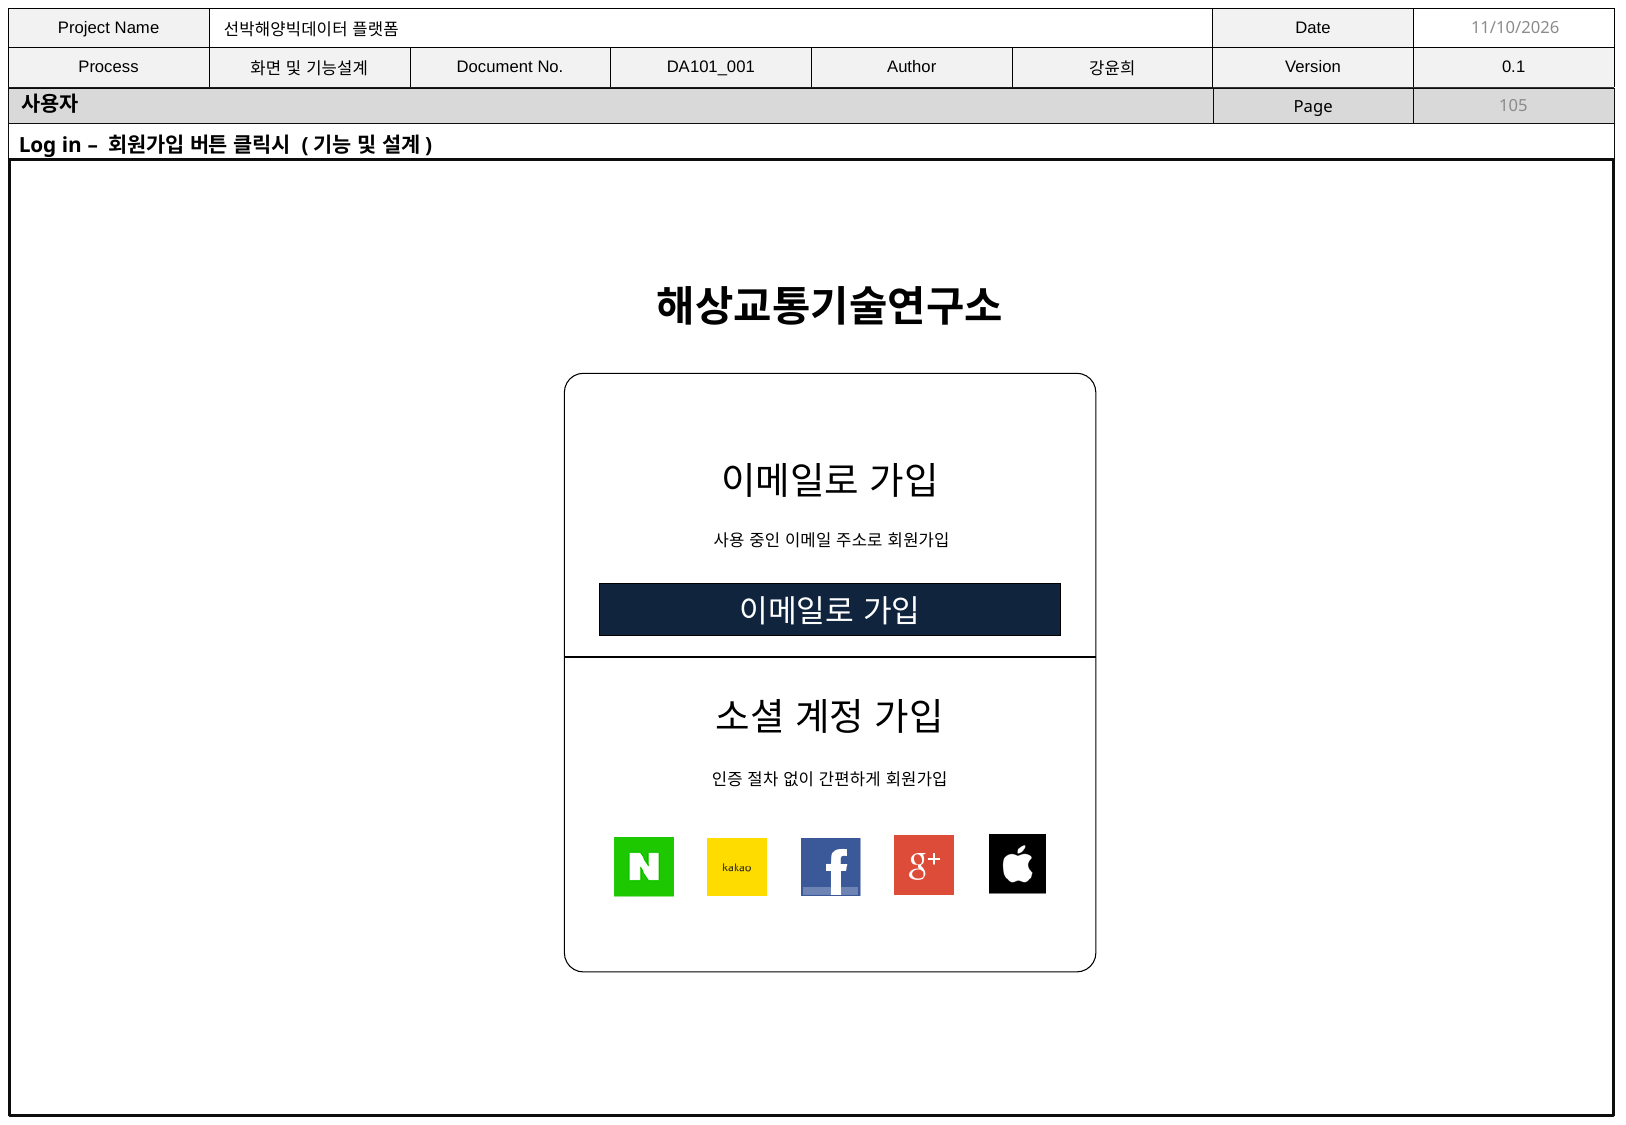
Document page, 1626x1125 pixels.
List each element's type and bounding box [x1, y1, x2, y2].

slide_number [1414, 10, 1616, 46]
picture [894, 835, 954, 896]
picture [800, 838, 861, 896]
slide_number [1413, 88, 1614, 124]
text_box [562, 371, 1098, 975]
text_box [327, 272, 1332, 337]
picture [614, 836, 674, 897]
picture [989, 834, 1047, 895]
text_box [6, 83, 233, 123]
text_box [3, 124, 754, 210]
picture [707, 837, 768, 896]
